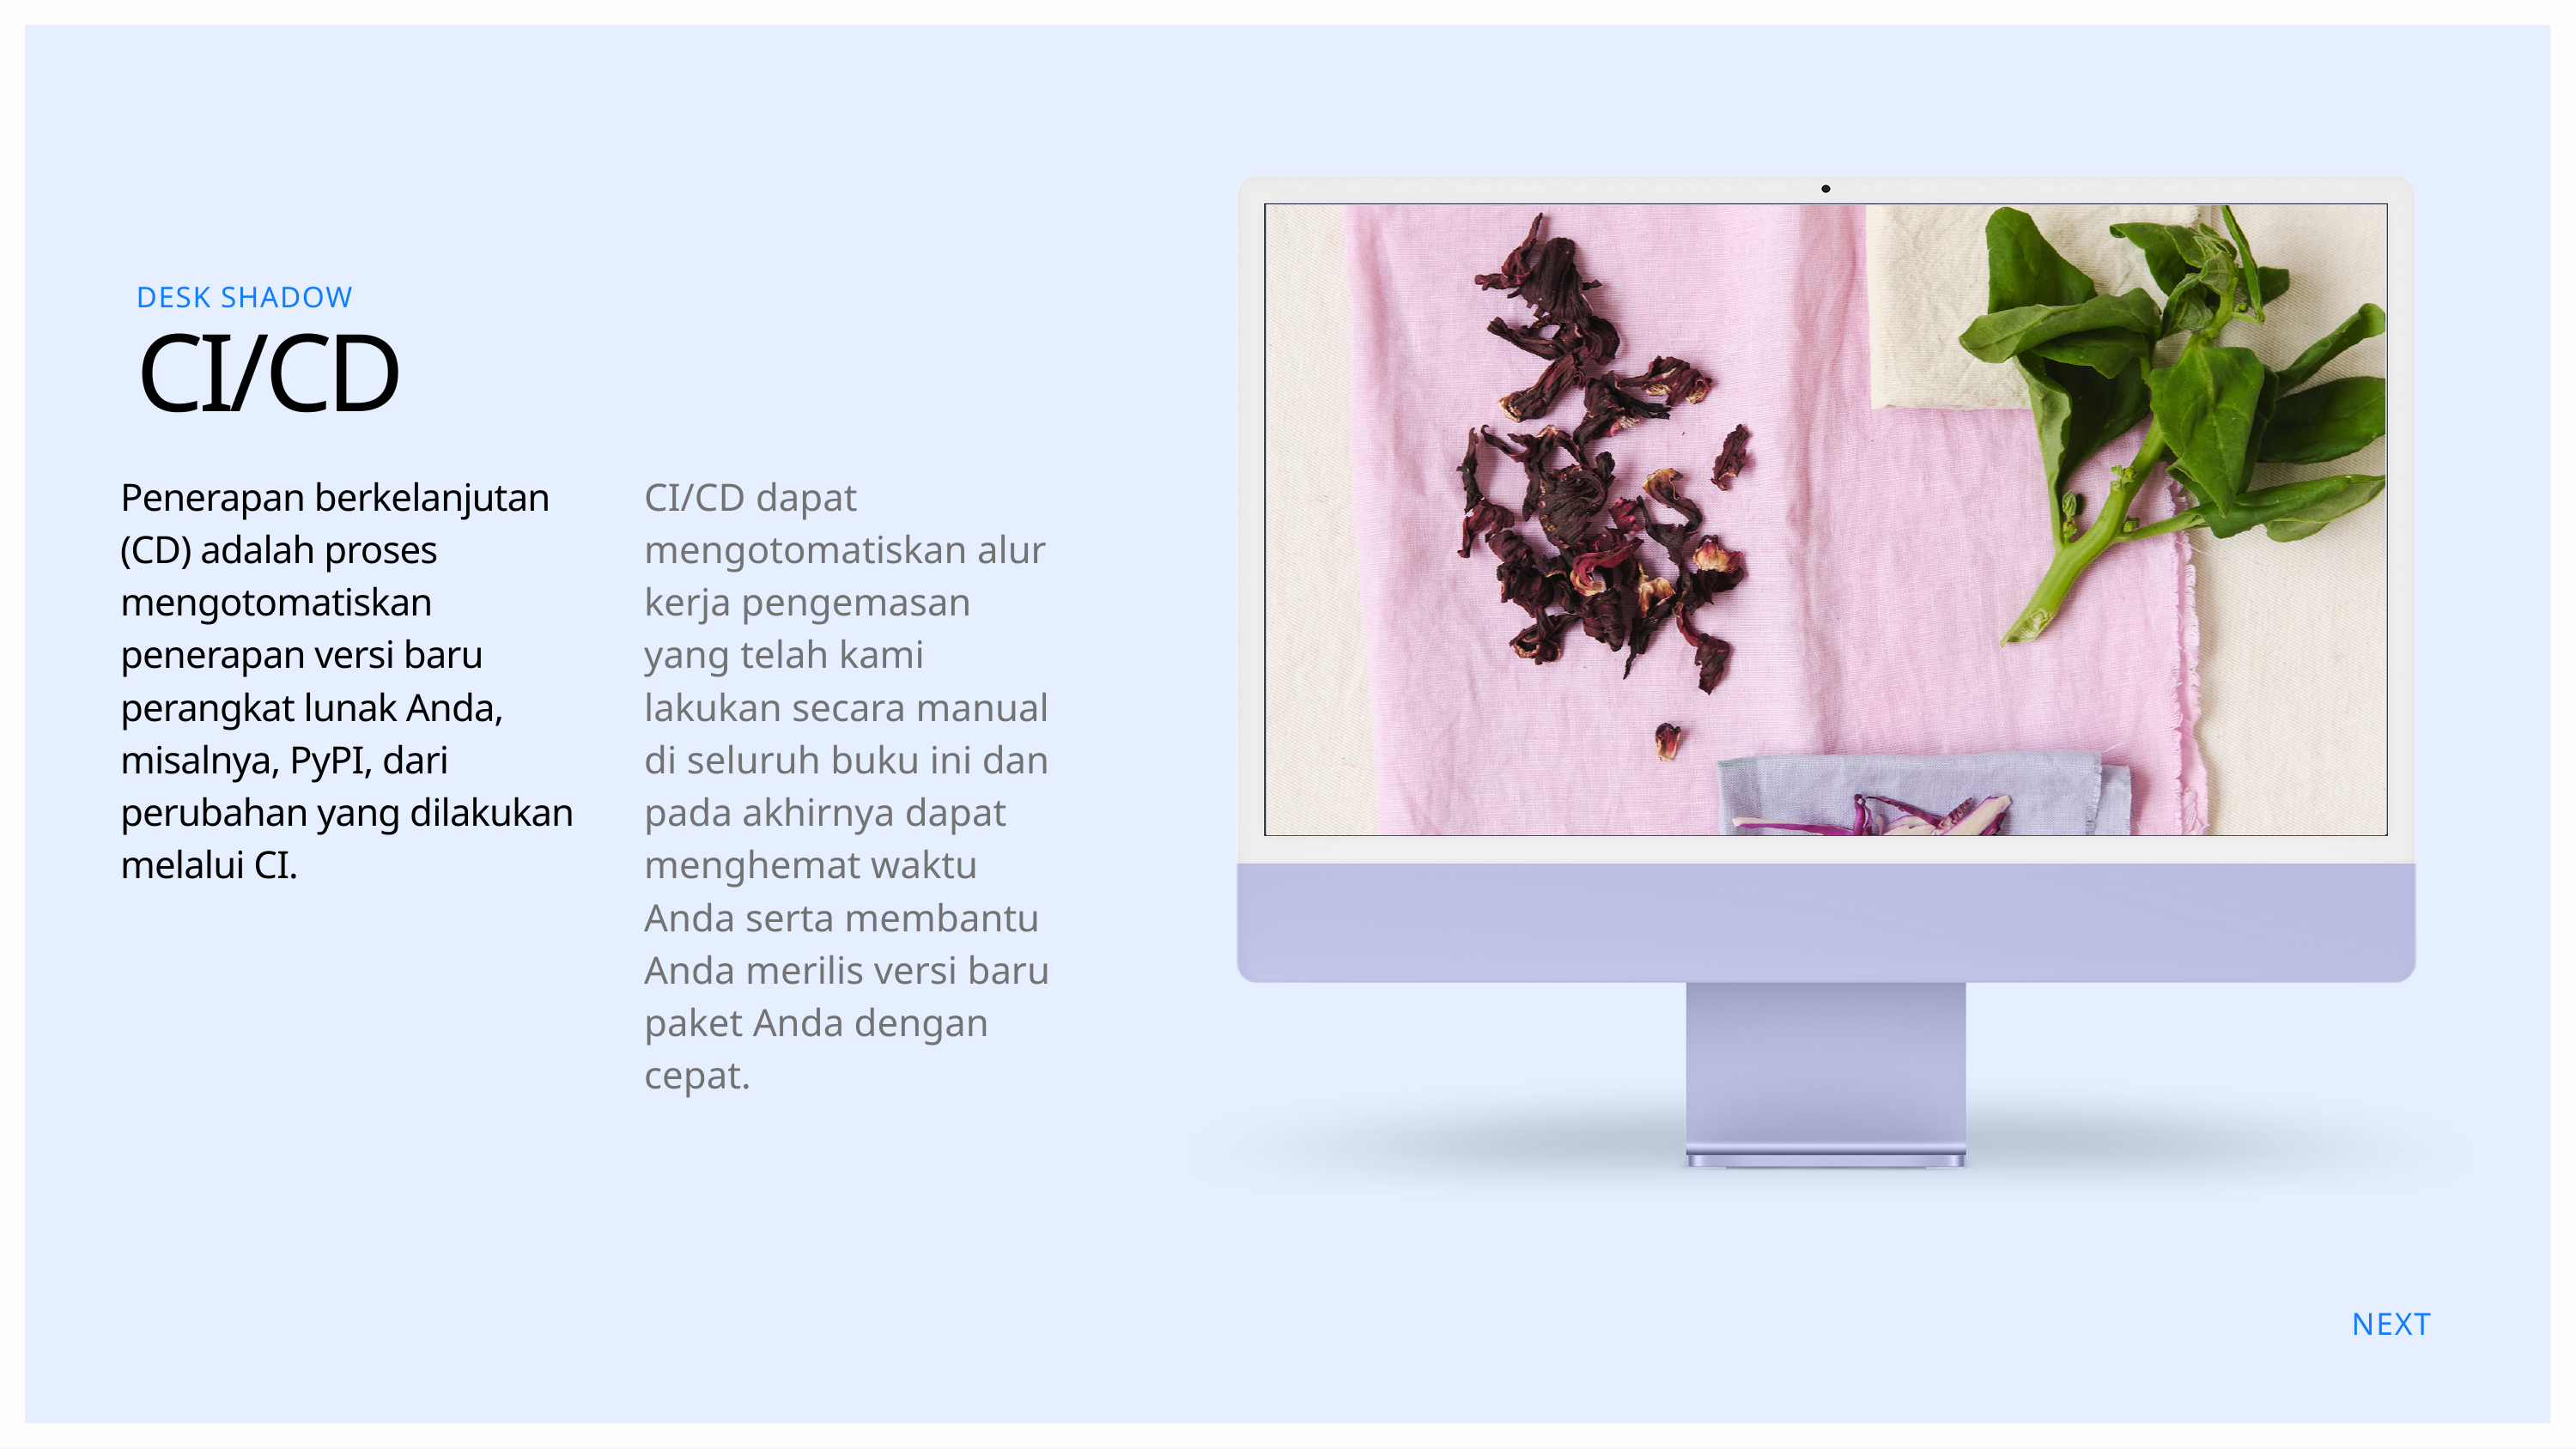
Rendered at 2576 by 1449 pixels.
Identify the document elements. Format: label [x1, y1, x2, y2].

text_box [136, 276, 1067, 440]
text_box [0, 0, 2576, 1449]
text_box [1266, 204, 2386, 835]
